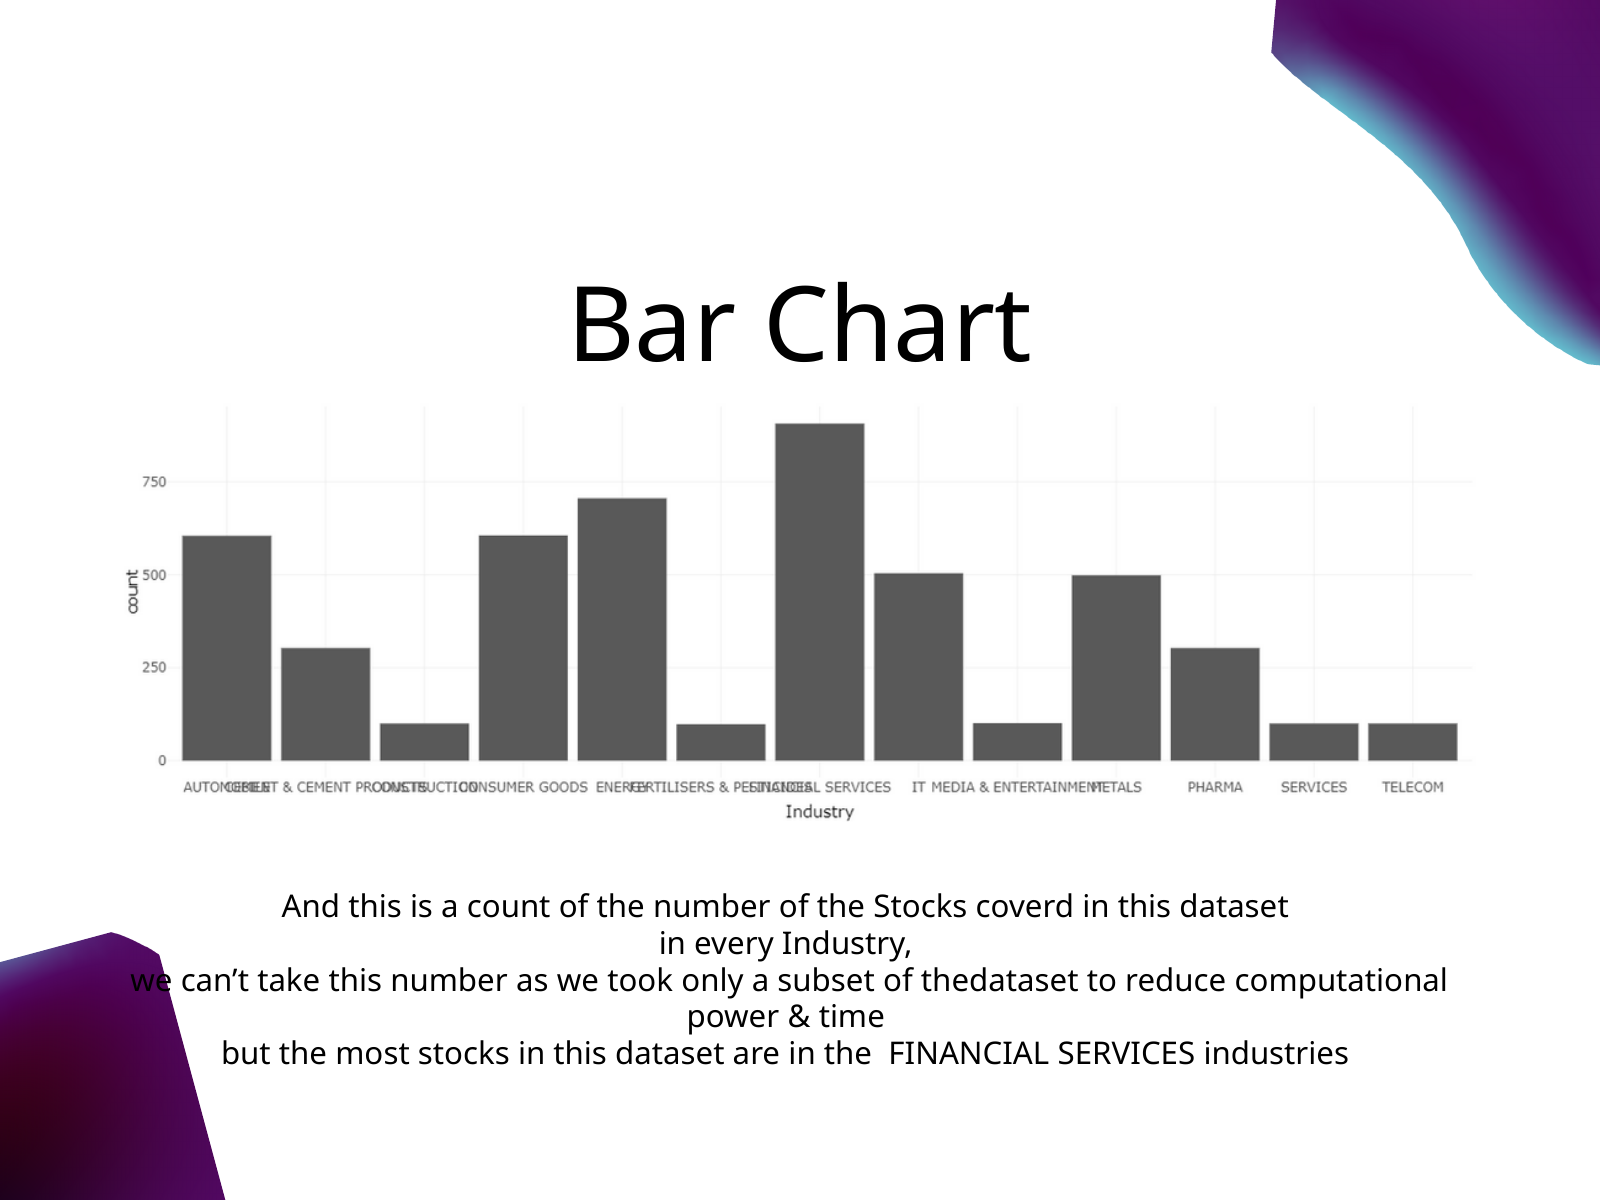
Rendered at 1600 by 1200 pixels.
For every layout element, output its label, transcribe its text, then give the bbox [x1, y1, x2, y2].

text_box And this is a count of the number of the Stocks coverd in this dataset in every Industry, we can’t take this number as we took only a subset of thedataset to reduce computational power & time but the most stocks in this dataset are in the FINANCIAL SERVICES industries [112, 886, 1459, 1071]
text_box [120, 378, 1480, 822]
text_box Bar Chart [187, 259, 1413, 378]
text_box [1245, 0, 1600, 366]
text_box [0, 931, 226, 1200]
